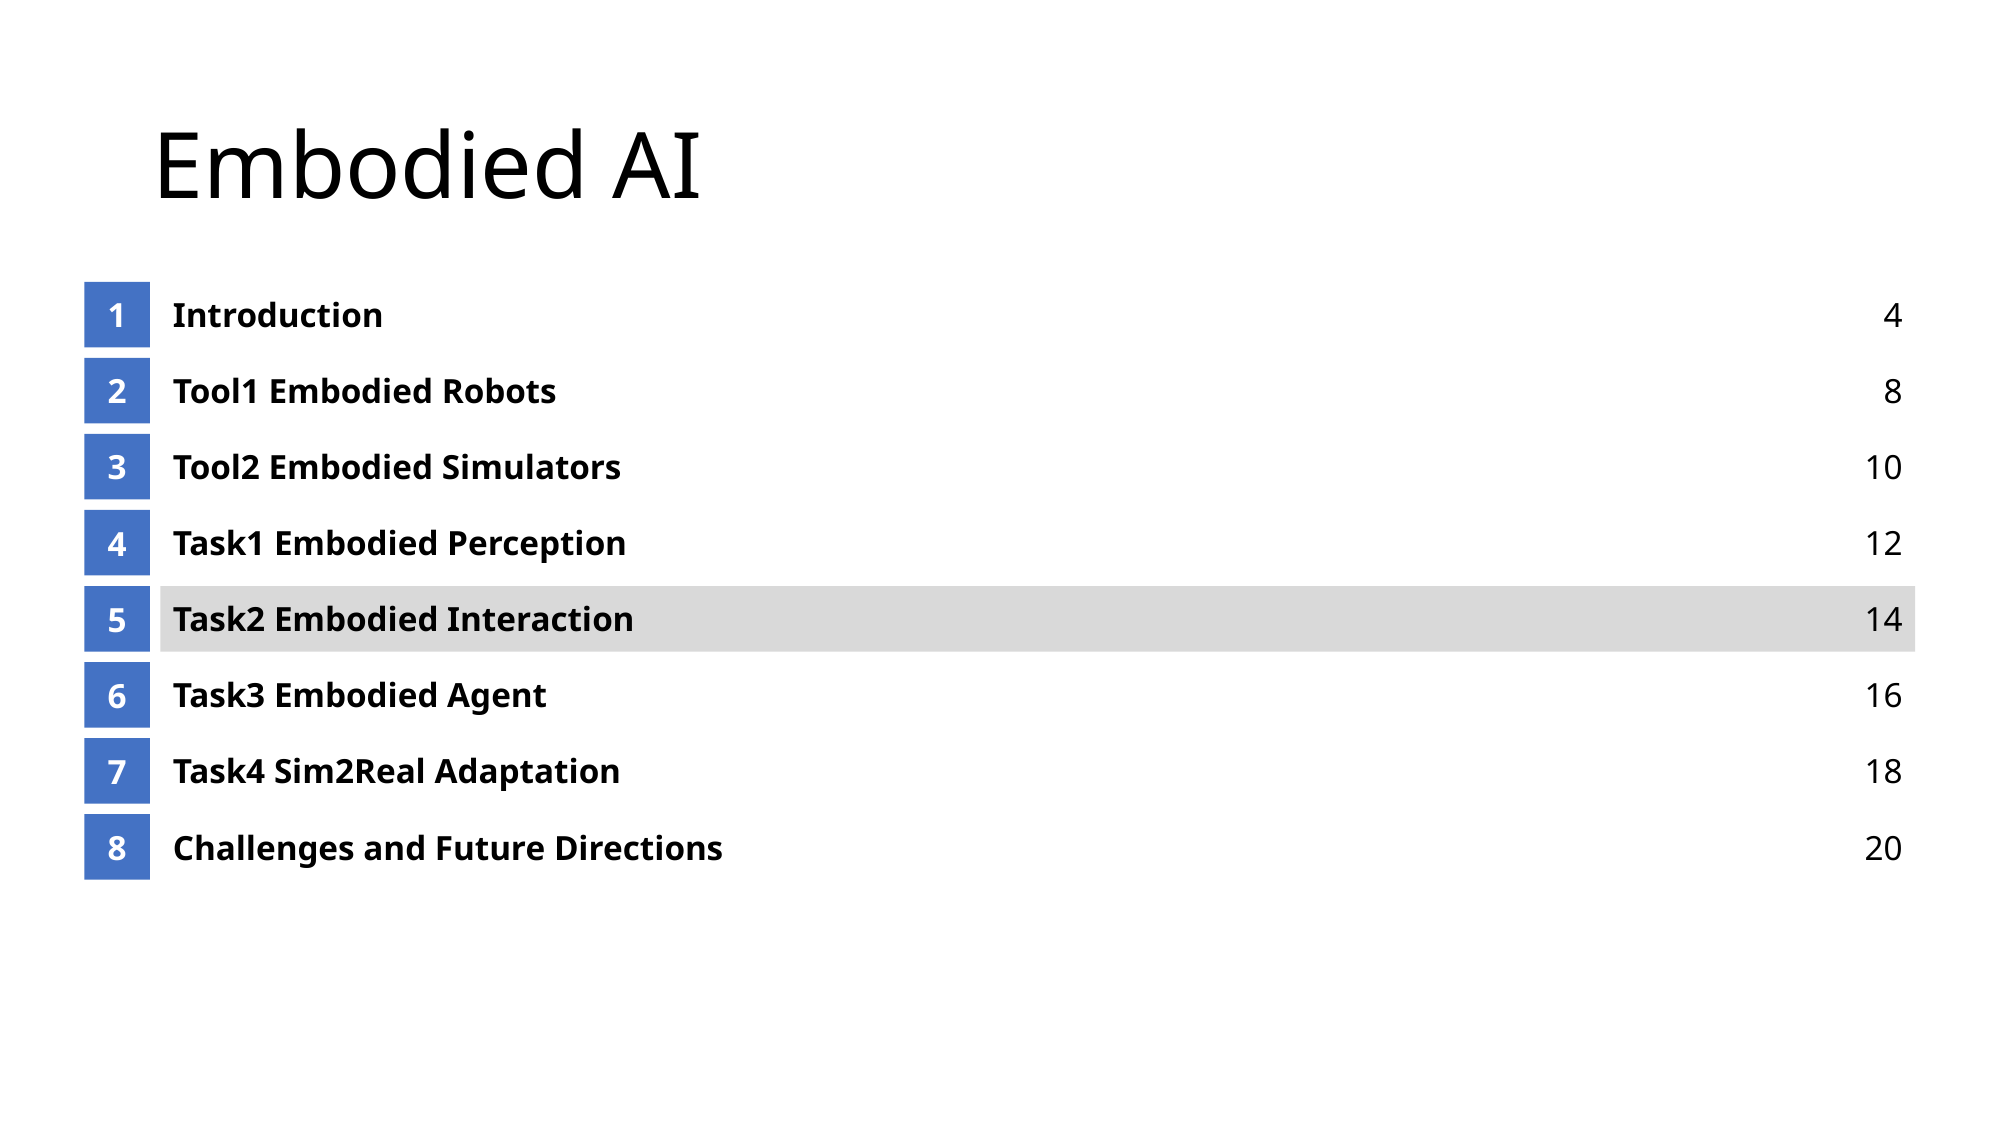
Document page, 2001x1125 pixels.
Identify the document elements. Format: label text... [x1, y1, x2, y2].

text_box Task2 Embodied Interaction [159, 585, 678, 653]
title Embodied AI [137, 59, 1863, 278]
text_box 3 [83, 433, 151, 500]
text_box Tool1 Embodied Robots [159, 357, 678, 424]
text_box 20 [1884, 813, 1904, 881]
text_box [1904, 585, 1916, 653]
text_box 4 [83, 509, 151, 577]
text_box 5 [83, 585, 151, 653]
text_box 2 [83, 357, 151, 424]
text_box 6 [83, 661, 151, 729]
text_box 12 [1884, 509, 1904, 577]
text_box 8 [83, 813, 151, 881]
text_box Task1 Embodied Perception [159, 509, 678, 577]
text_box 18 [1884, 737, 1904, 805]
text_box Introduction [159, 281, 678, 348]
text_box 16 [1884, 661, 1904, 729]
text_box Task3 Embodied Agent [159, 661, 678, 729]
text_box 8 [1884, 357, 1904, 424]
text_box Tool2 Embodied Simulators [159, 433, 678, 500]
text_box Task4 Sim2Real Adaptation [159, 737, 678, 805]
text_box 7 [83, 737, 151, 805]
text_box 14 [1884, 585, 1904, 653]
text_box 10 [1884, 433, 1904, 500]
text_box 4 [1884, 281, 1904, 348]
text_box 1 [83, 281, 151, 348]
text_box Challenges and Future Directions [159, 813, 678, 881]
text_box [678, 585, 1884, 653]
